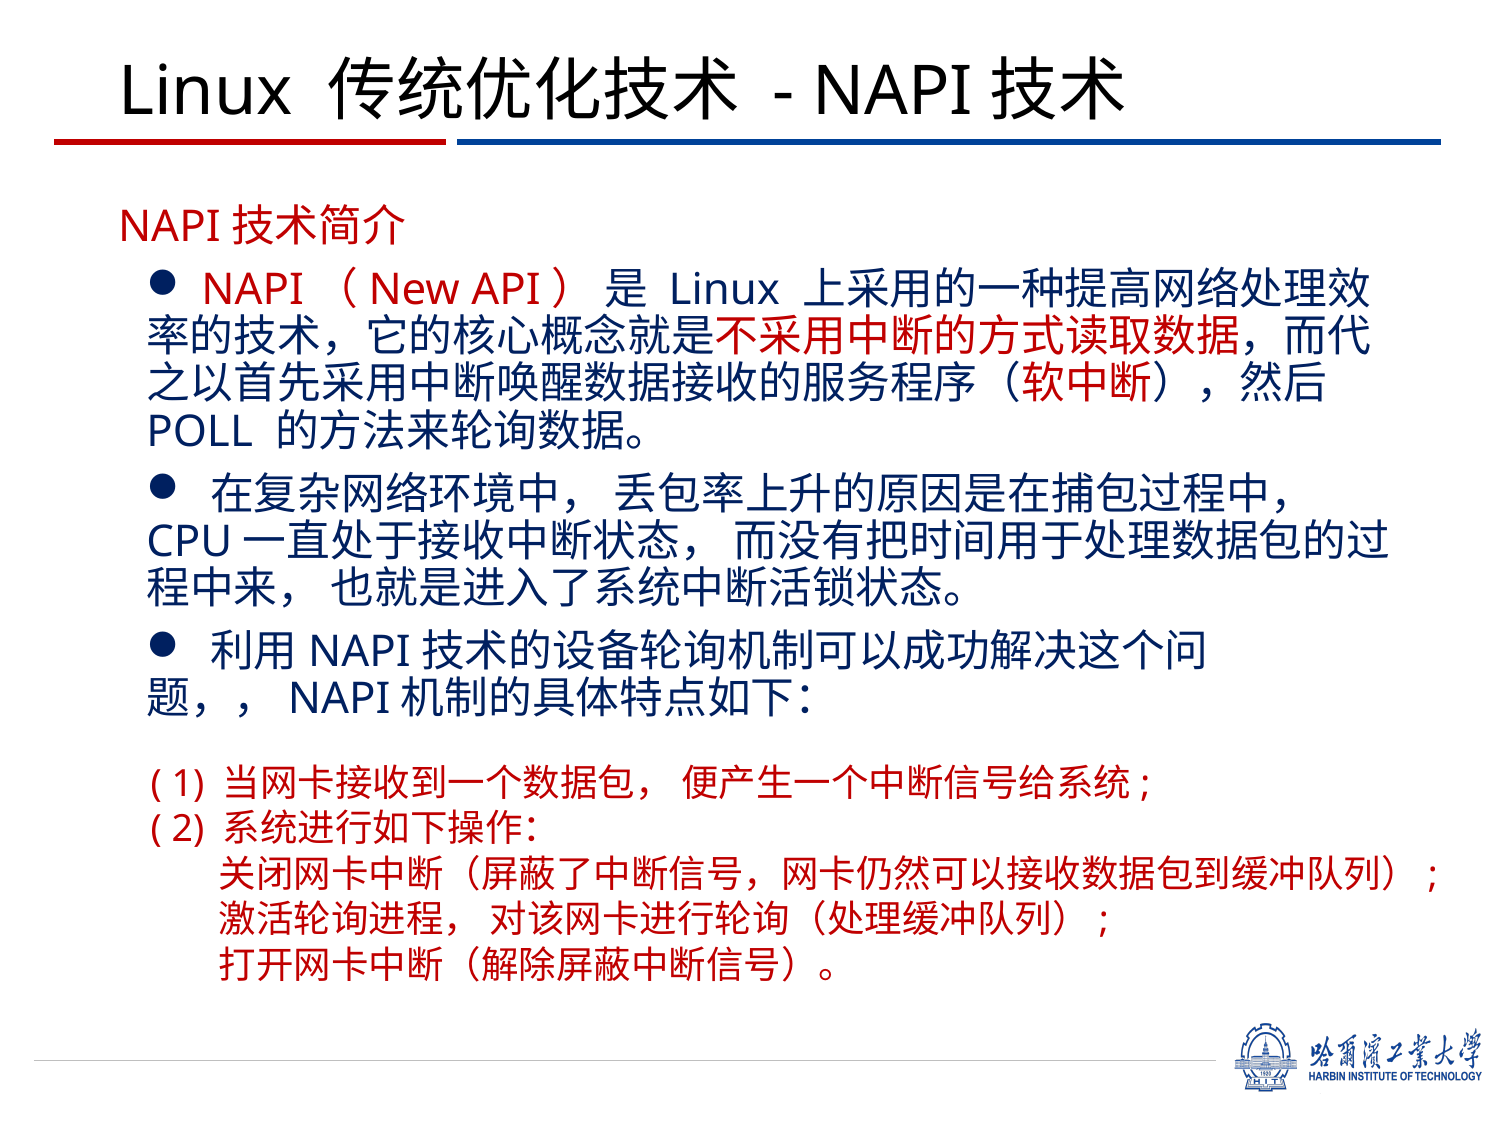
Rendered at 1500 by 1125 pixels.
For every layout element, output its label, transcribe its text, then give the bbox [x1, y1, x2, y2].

list NAPI技术简介 NAPI（New API） 是 Linux 上采用的一种提高网络处理效率的技术，它的核心概念就是不采用中断的方式读取数据，而代之以首先采用中断唤醒数据接收的服务程序（软中断），然后 POLL 的方法来轮询数据。 在复杂网络环境中， 丢包率上升的原因是在捕包过程中， CPU一直处于接收中断状态， 而没有把时间用于处理数据包的过程中来， 也就是进入了系统中断活锁状态。 利用NAPI技术的设备轮询机制可以成功解决这个问题，，NAPI机制的具体特点如下： [103, 196, 1424, 1014]
picture [1204, 1023, 1482, 1094]
text_box ( 1) 当网卡接收到一个数据包， 便产生一个中断信号给系统; ( 2) 系统进行如下操作： 关闭网卡中断（屏蔽了中断信号，网卡仍然可以接收数据包到缓冲队列）; 激活轮询进程， 对该网卡进行轮询（处理缓冲队列）; 打开网卡中断（解除屏蔽中断信号）。 [135, 756, 1456, 994]
title Linux 传统优化技术 - NAPI技术 [103, 32, 1397, 138]
